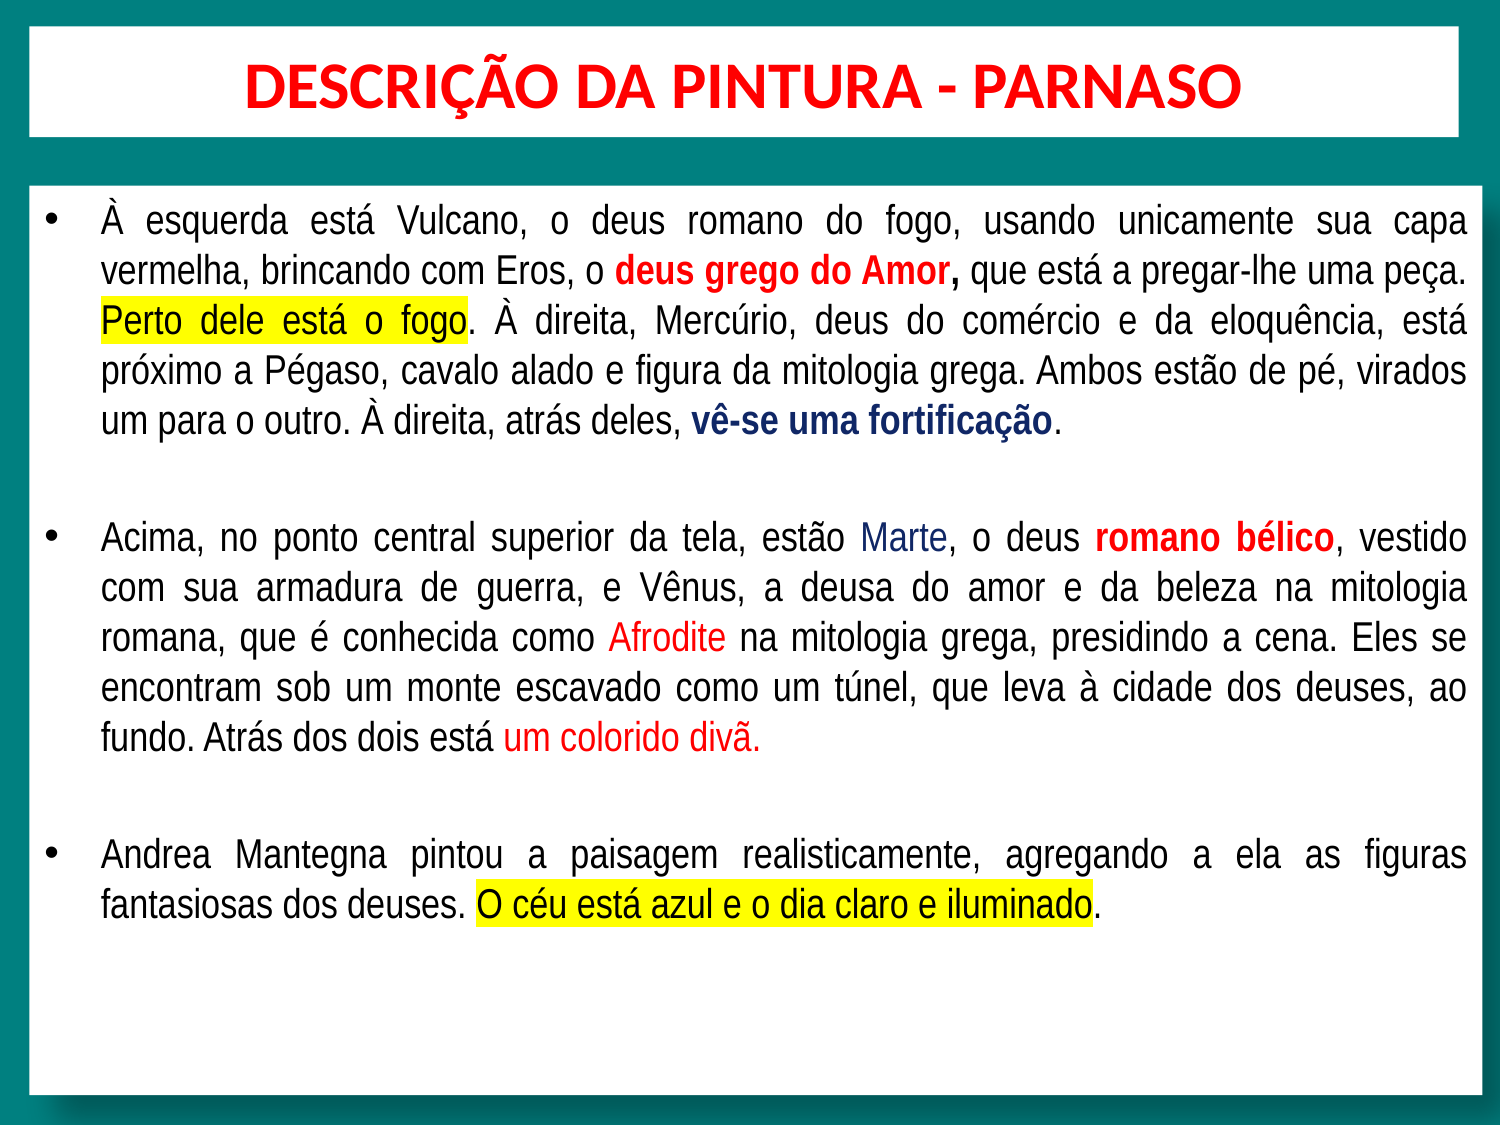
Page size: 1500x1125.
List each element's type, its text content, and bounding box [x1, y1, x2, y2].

list À esquerda está Vulcano, o deus romano do fogo, usando unicamente sua capa vermelha, brincando com Eros, o deus grego do Amor, que está a pregar-lhe uma peça. Perto dele está o fogo. À direita, Mercúrio, deus do comércio e da eloquência, está próximo a Pégaso, cavalo alado e figura da mitologia grega. Ambos estão de pé, virados um para o outro. À direita, atrás deles, vê-se uma fortificação. Acima, no ponto central superior da tela, estão Marte, o deus romano bélico, vestido com sua armadura de guerra, e Vênus, a deusa do amor e da beleza na mitologia romana, que é conhecida como Afrodite na mitologia grega, presidindo a cena. Eles se encontram sob um monte escavado como um túnel, que leva à cidade dos deuses, ao fundo. Atrás dos dois está um colorido divã. Andrea Mantegna pintou a paisagem realisticamente, agregando a ela as figuras fantasiosas dos deuses. O céu está azul e o dia claro e iluminado. [29, 185, 1483, 1096]
title DESCRIÇÃO DA PINTURA - PARNASO [29, 26, 1459, 138]
